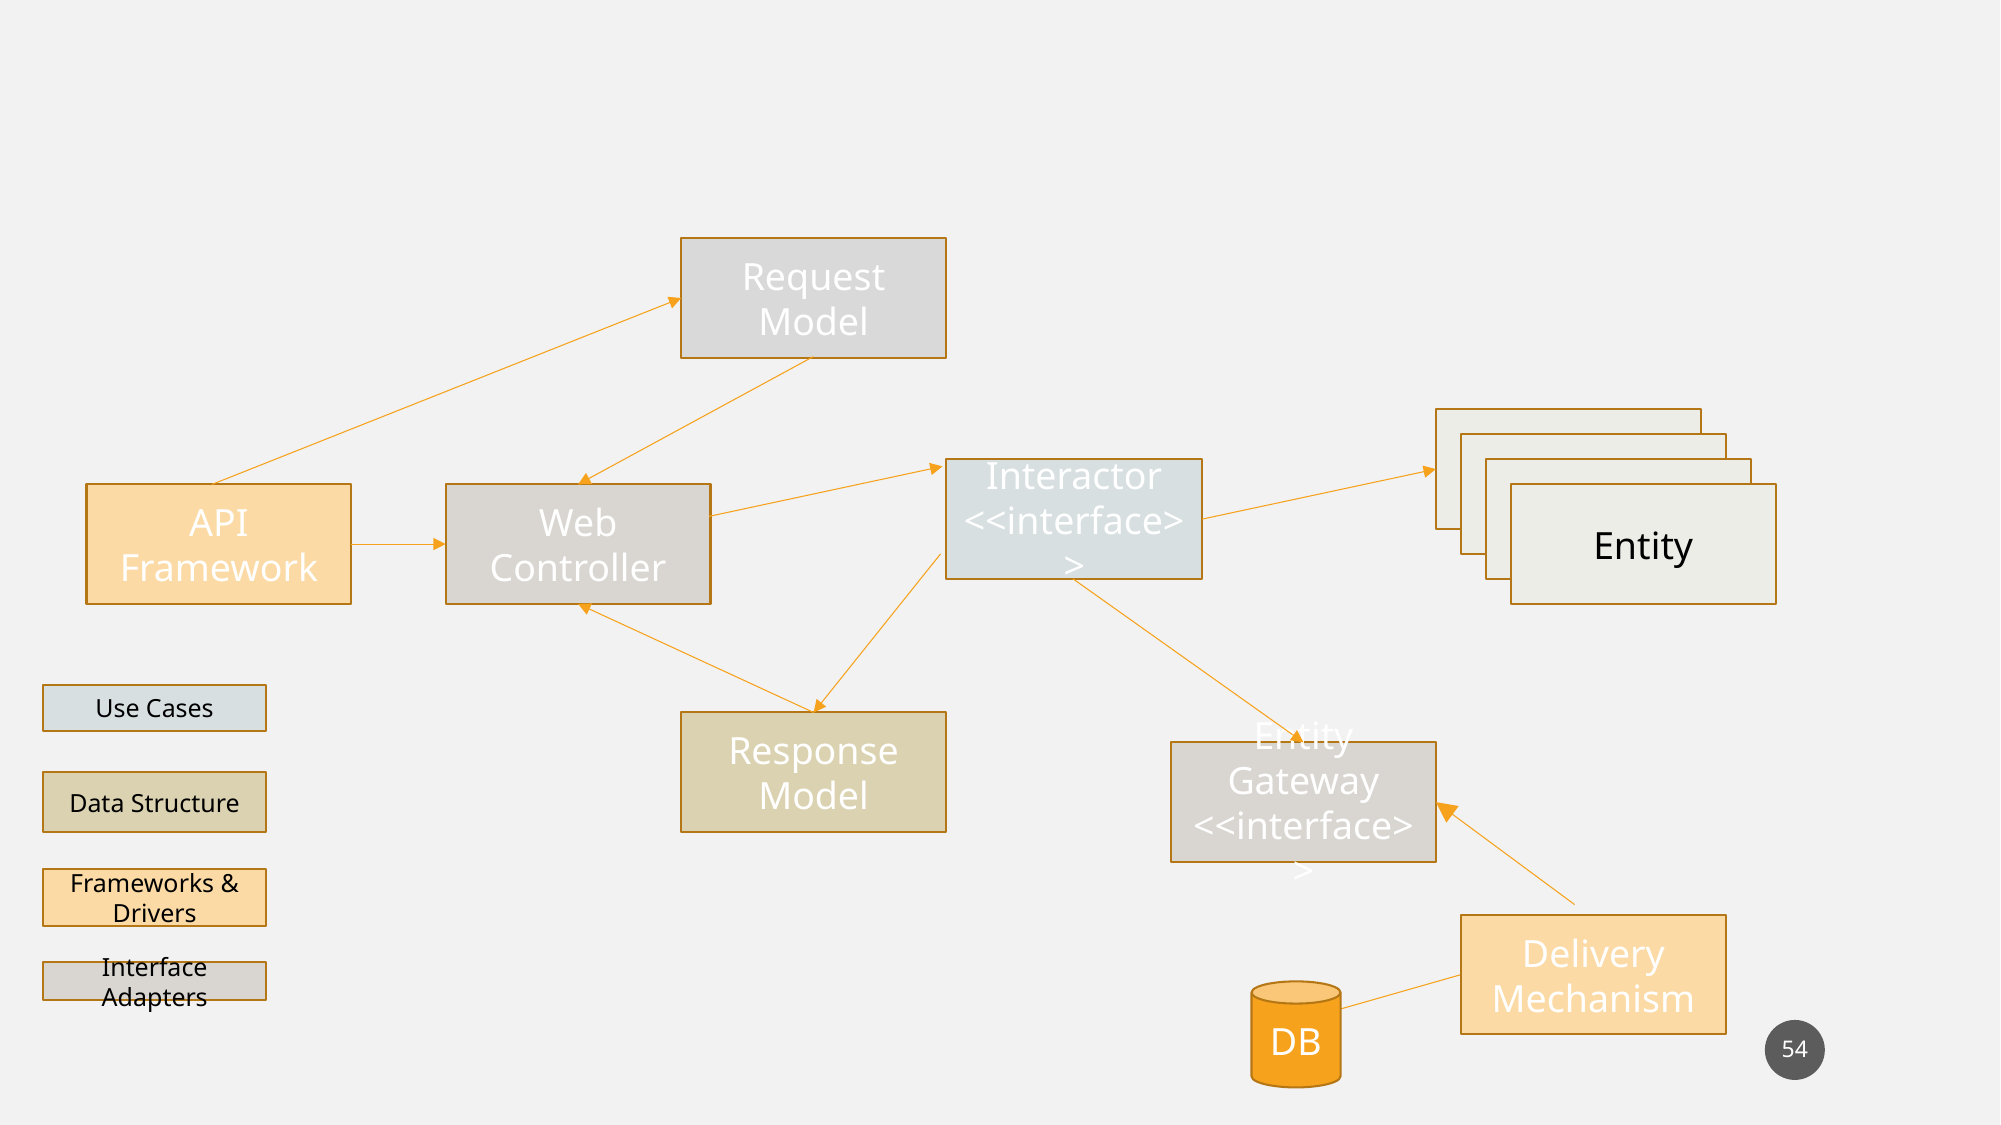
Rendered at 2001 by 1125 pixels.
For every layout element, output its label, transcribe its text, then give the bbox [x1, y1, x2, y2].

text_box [1202, 469, 1436, 520]
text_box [708, 466, 943, 517]
text_box API Framework [85, 483, 352, 605]
text_box Data Structure [42, 771, 267, 833]
text_box Entity [1485, 458, 1752, 580]
text_box Interface Adapters [42, 961, 267, 1001]
text_box Response Model [680, 711, 947, 833]
slide_number 54 [1764, 1019, 1825, 1080]
text_box Web Controller [445, 485, 712, 605]
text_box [1435, 802, 1575, 905]
text_box DB [1250, 980, 1342, 1089]
text_box Use Cases [42, 684, 267, 732]
text_box Interactor <<interface>> [945, 458, 1203, 580]
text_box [212, 298, 682, 485]
text_box Delivery Mechanism [1460, 914, 1727, 1035]
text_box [813, 553, 941, 713]
text_box Entity Gateway <<interface>> [1170, 741, 1437, 863]
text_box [578, 356, 814, 485]
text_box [578, 603, 814, 713]
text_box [1072, 578, 1304, 743]
text_box Entity [1460, 433, 1727, 555]
text_box Request Model [680, 237, 947, 359]
text_box Frameworks & Drivers [42, 868, 267, 927]
text_box Entity [1510, 483, 1777, 605]
text_box Entity [1435, 408, 1702, 530]
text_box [1296, 974, 1461, 982]
